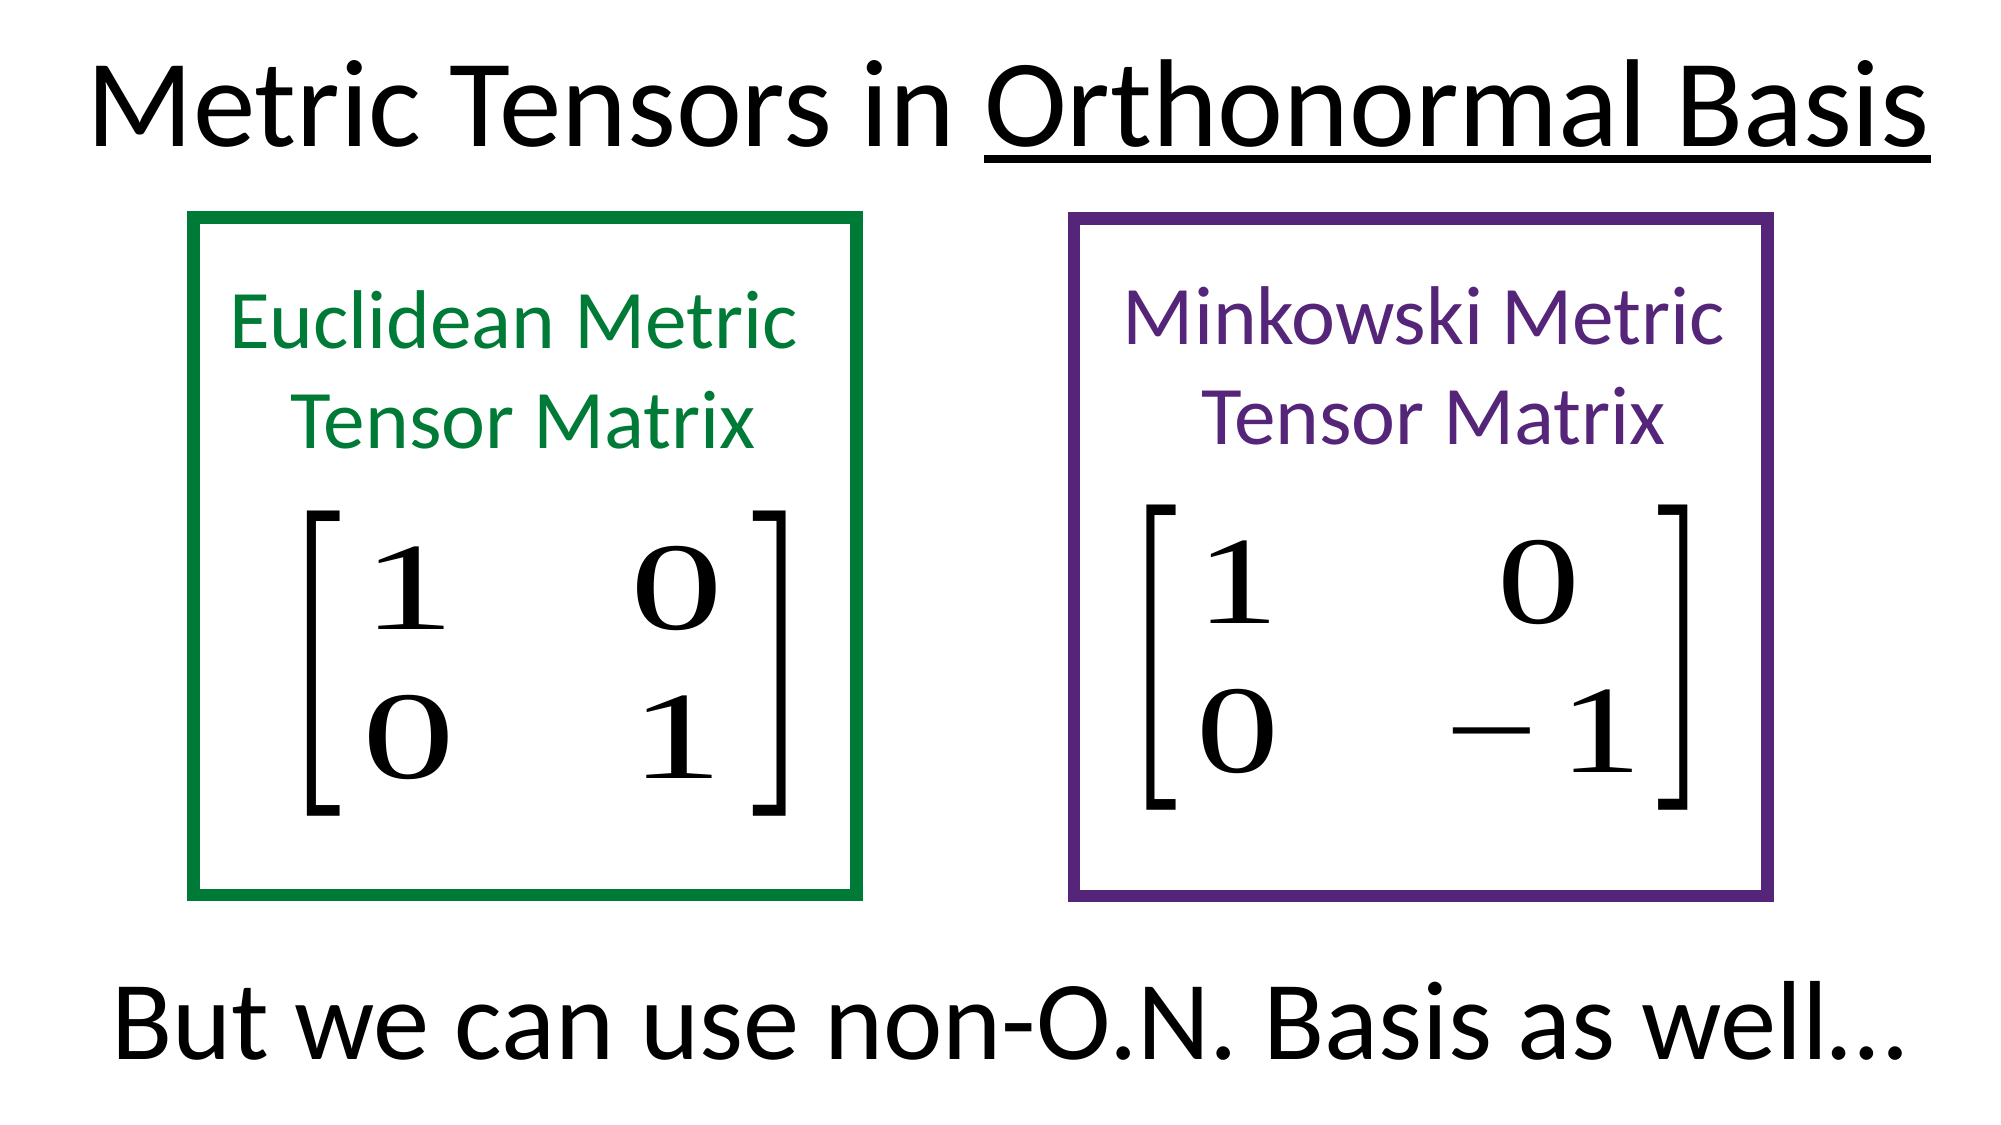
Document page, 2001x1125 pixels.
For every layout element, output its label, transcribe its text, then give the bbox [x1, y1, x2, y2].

text_box But we can use non-O.N. Basis as well… [96, 939, 1923, 1090]
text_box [1073, 218, 1794, 896]
text_box Metric Tensors in Orthonormal Basis [71, 14, 1946, 180]
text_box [163, 217, 883, 896]
